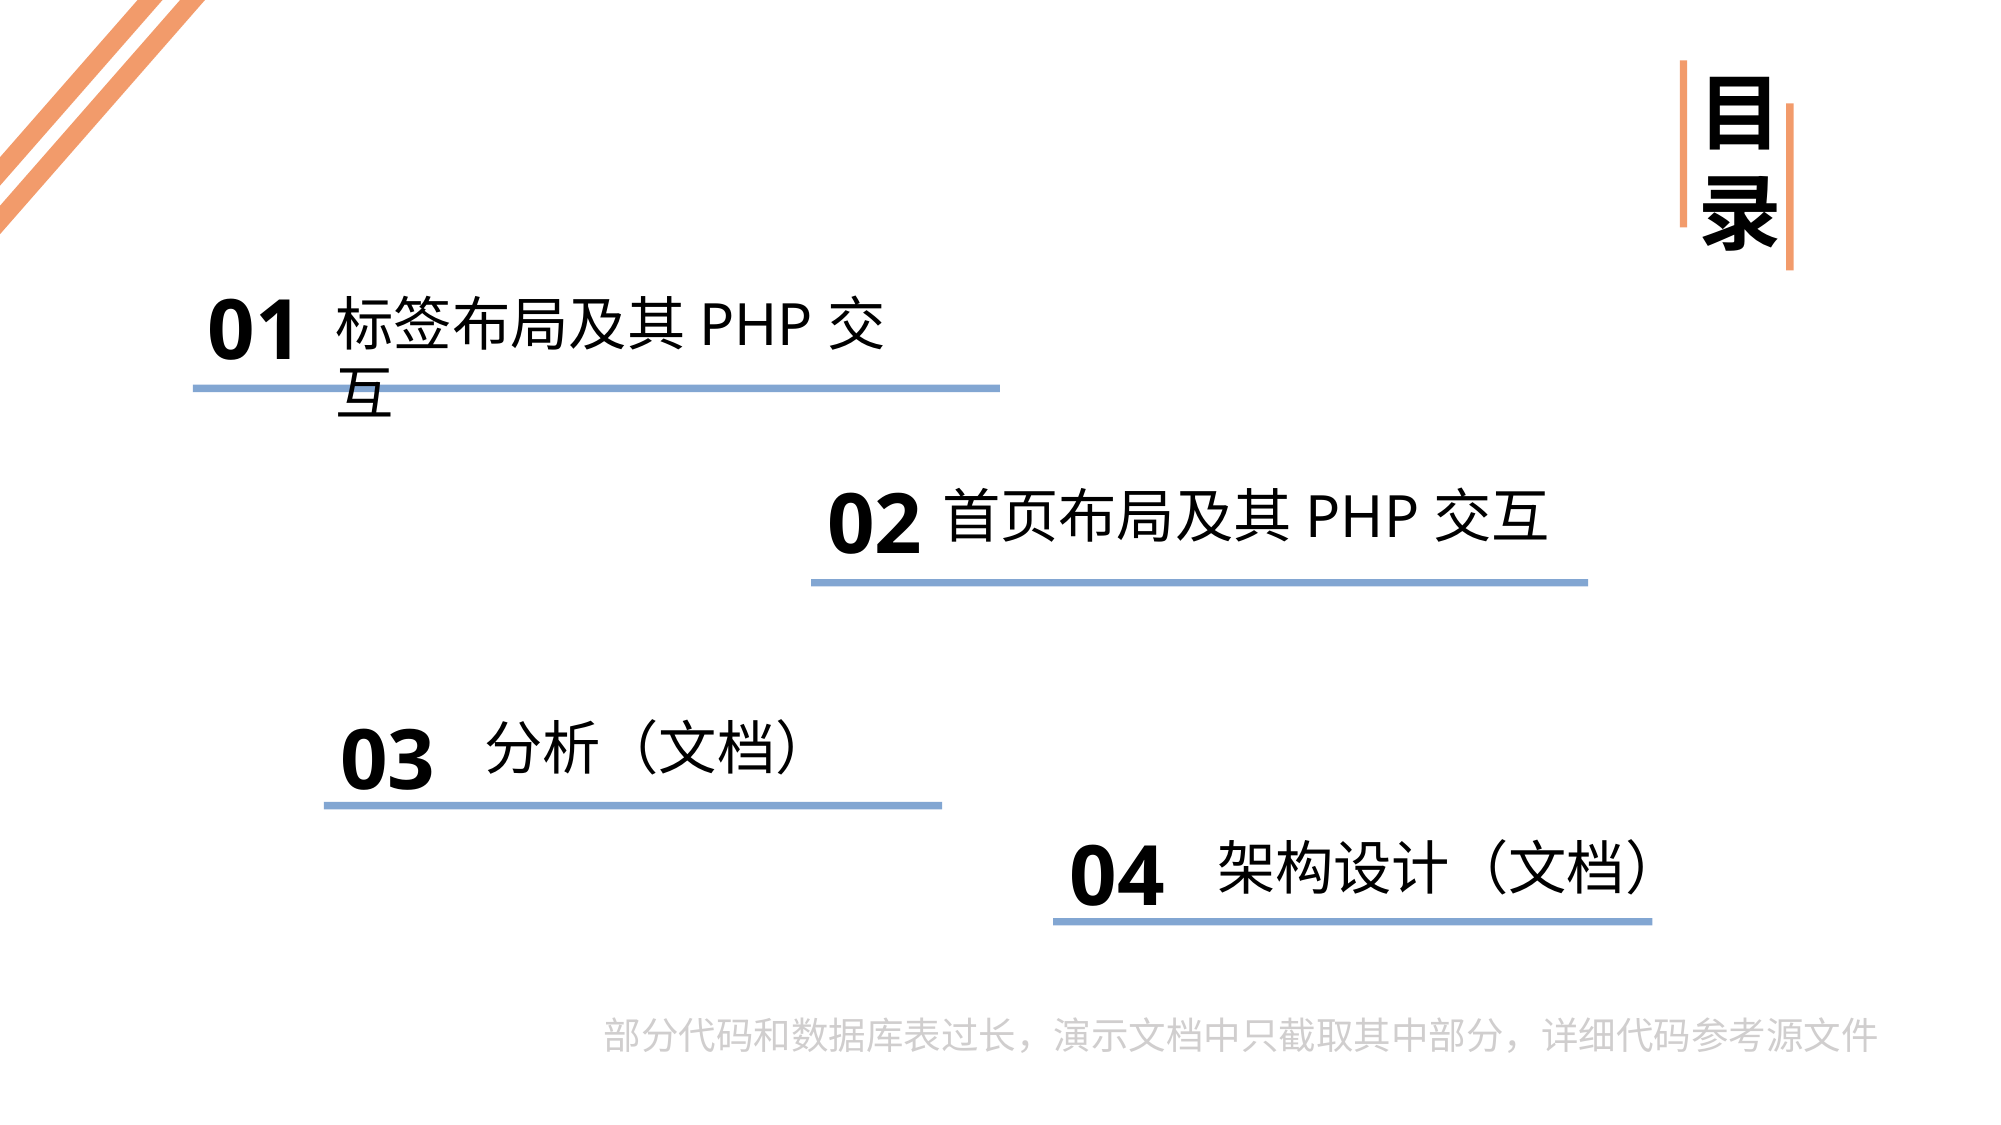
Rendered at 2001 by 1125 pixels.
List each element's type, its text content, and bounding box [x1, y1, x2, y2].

text_box 02 [812, 462, 938, 578]
text_box 标签布局及其PHP交互 [321, 279, 954, 434]
text_box 01 [192, 268, 358, 384]
text_box [1052, 917, 1653, 926]
text_box 分析（文档） [469, 703, 849, 789]
text_box 04 [1054, 814, 1180, 917]
text_box [954, 384, 1001, 393]
text_box [1785, 102, 1795, 271]
text_box [810, 578, 1589, 588]
text_box 部分代码和数据库表过长，演示文档中只截取其中部分，详细代码参考源文件 [588, 1004, 1929, 1065]
text_box [1679, 59, 1688, 229]
text_box 架构设计（文档） [1202, 823, 1699, 909]
text_box 03 [325, 810, 451, 814]
text_box 首页布局及其PHP交互 [927, 472, 1565, 557]
text_box [0, 0, 164, 188]
text_box 04 [1054, 926, 1180, 930]
text_box [0, 0, 207, 236]
text_box 目录 [1683, 53, 1783, 268]
text_box 03 [325, 698, 451, 801]
text_box [323, 801, 943, 810]
text_box [192, 384, 321, 393]
